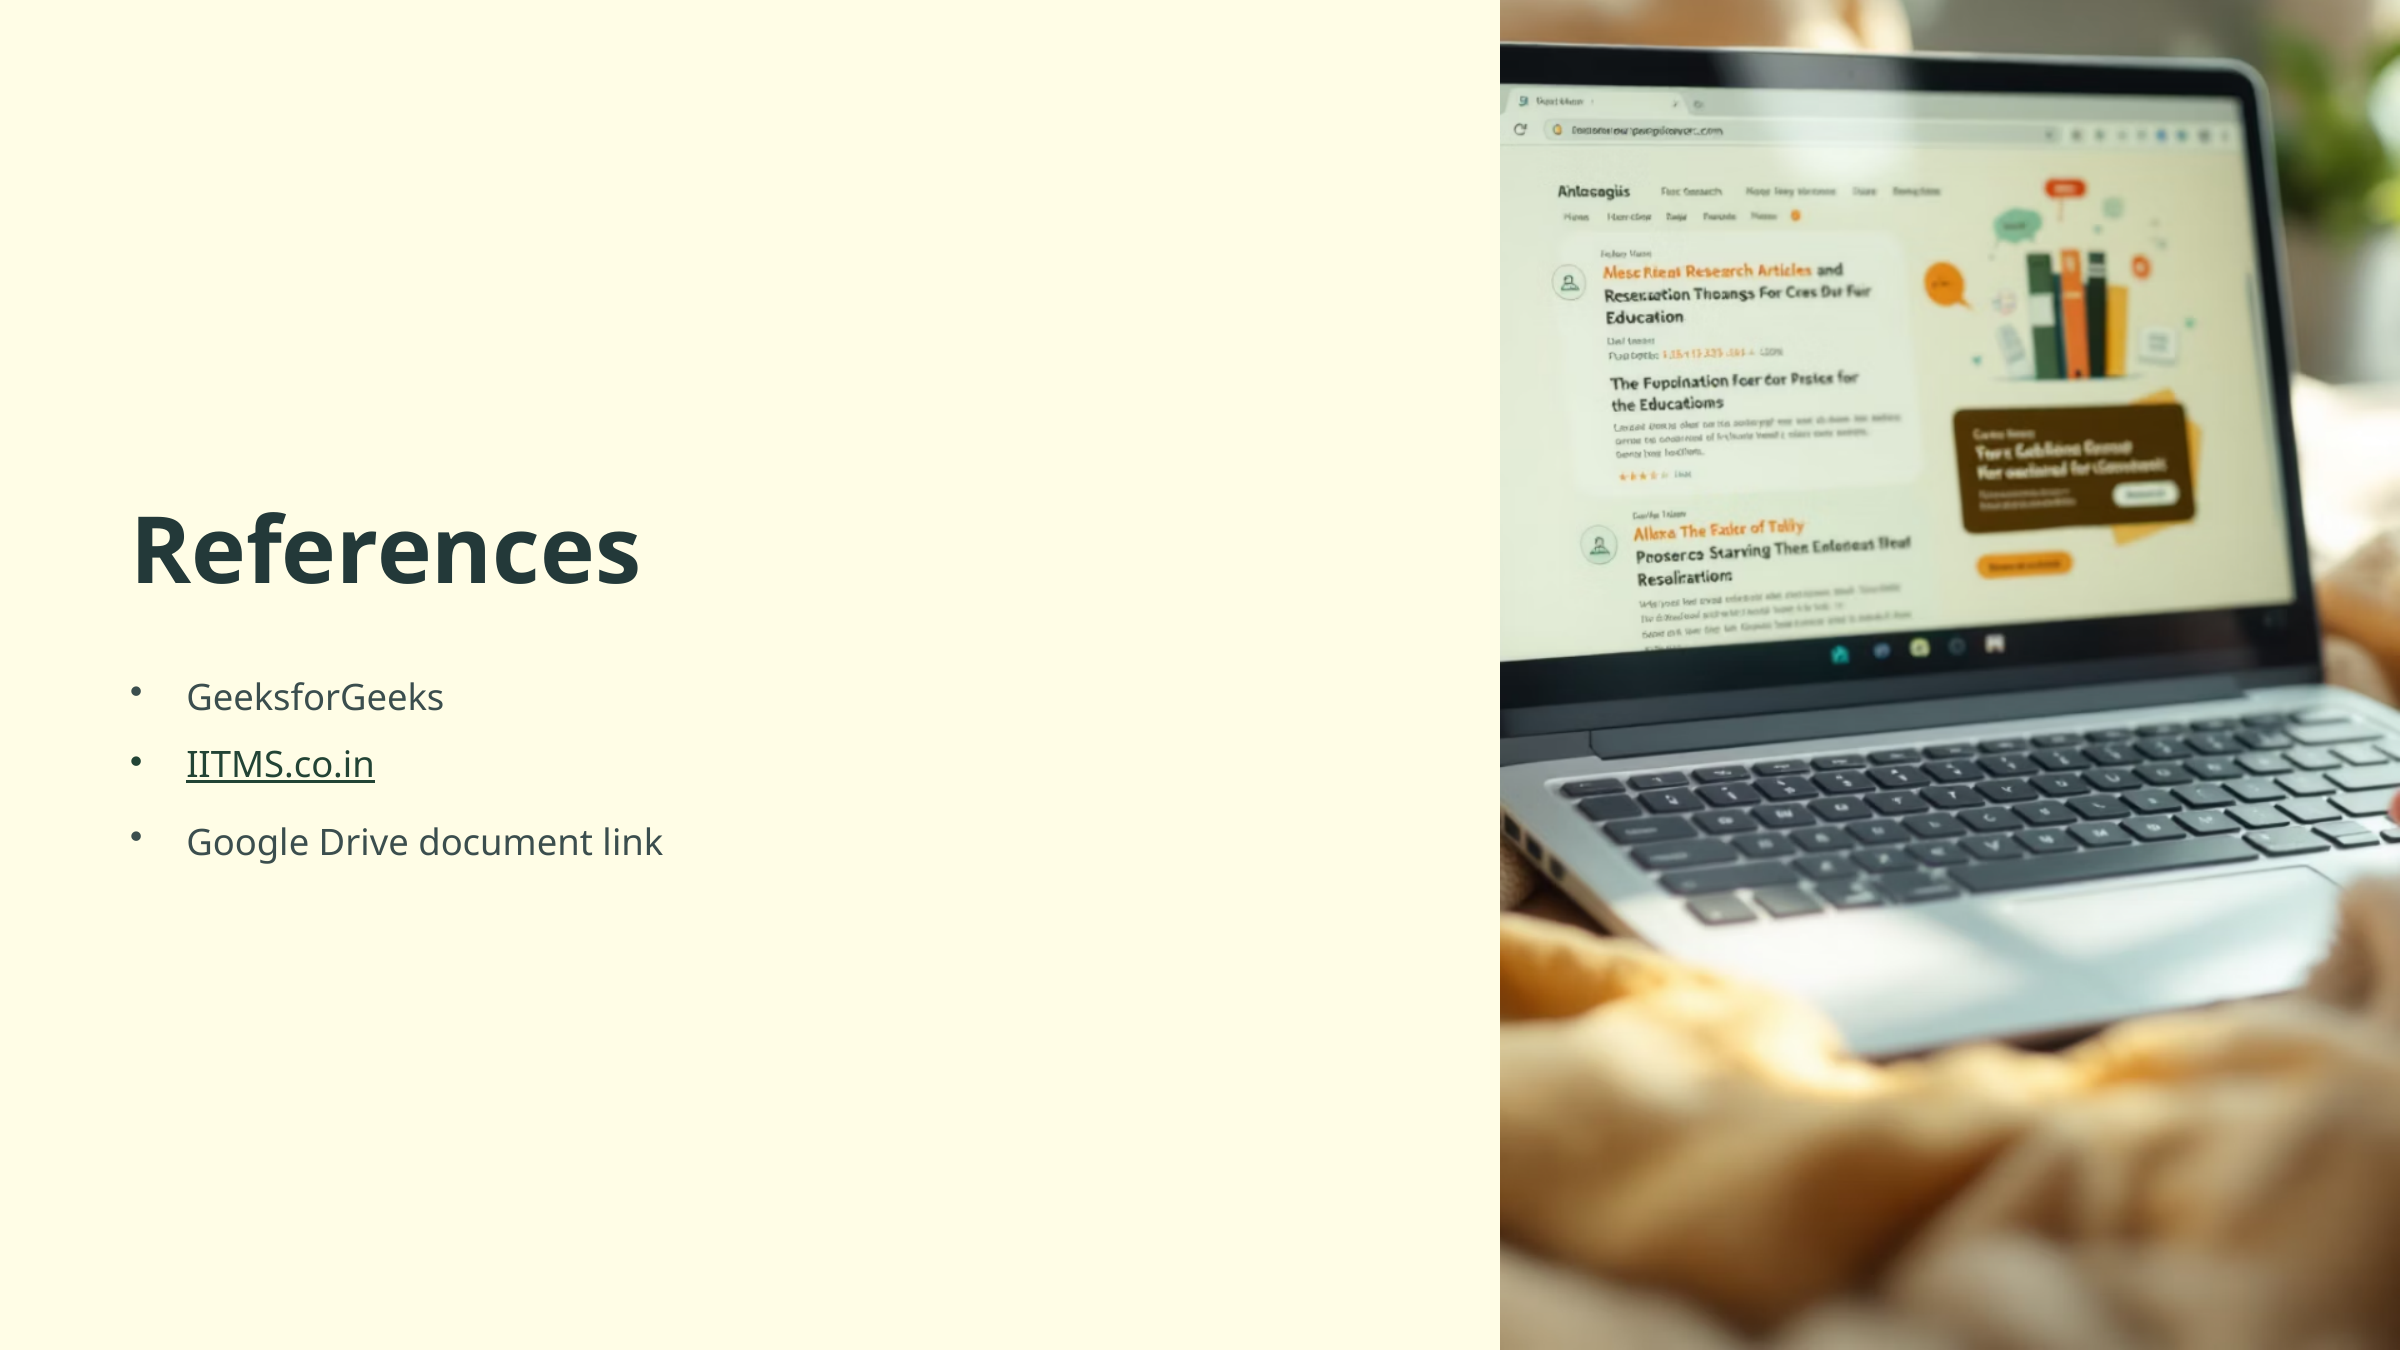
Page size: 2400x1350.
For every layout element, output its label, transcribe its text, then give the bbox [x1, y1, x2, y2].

text_box GeeksforGeeks [130, 658, 1370, 719]
text_box Google Drive document link [130, 803, 1370, 864]
picture [1499, 0, 2400, 1350]
text_box IITMS.co.in [130, 731, 1370, 791]
text_box References [130, 486, 1061, 603]
